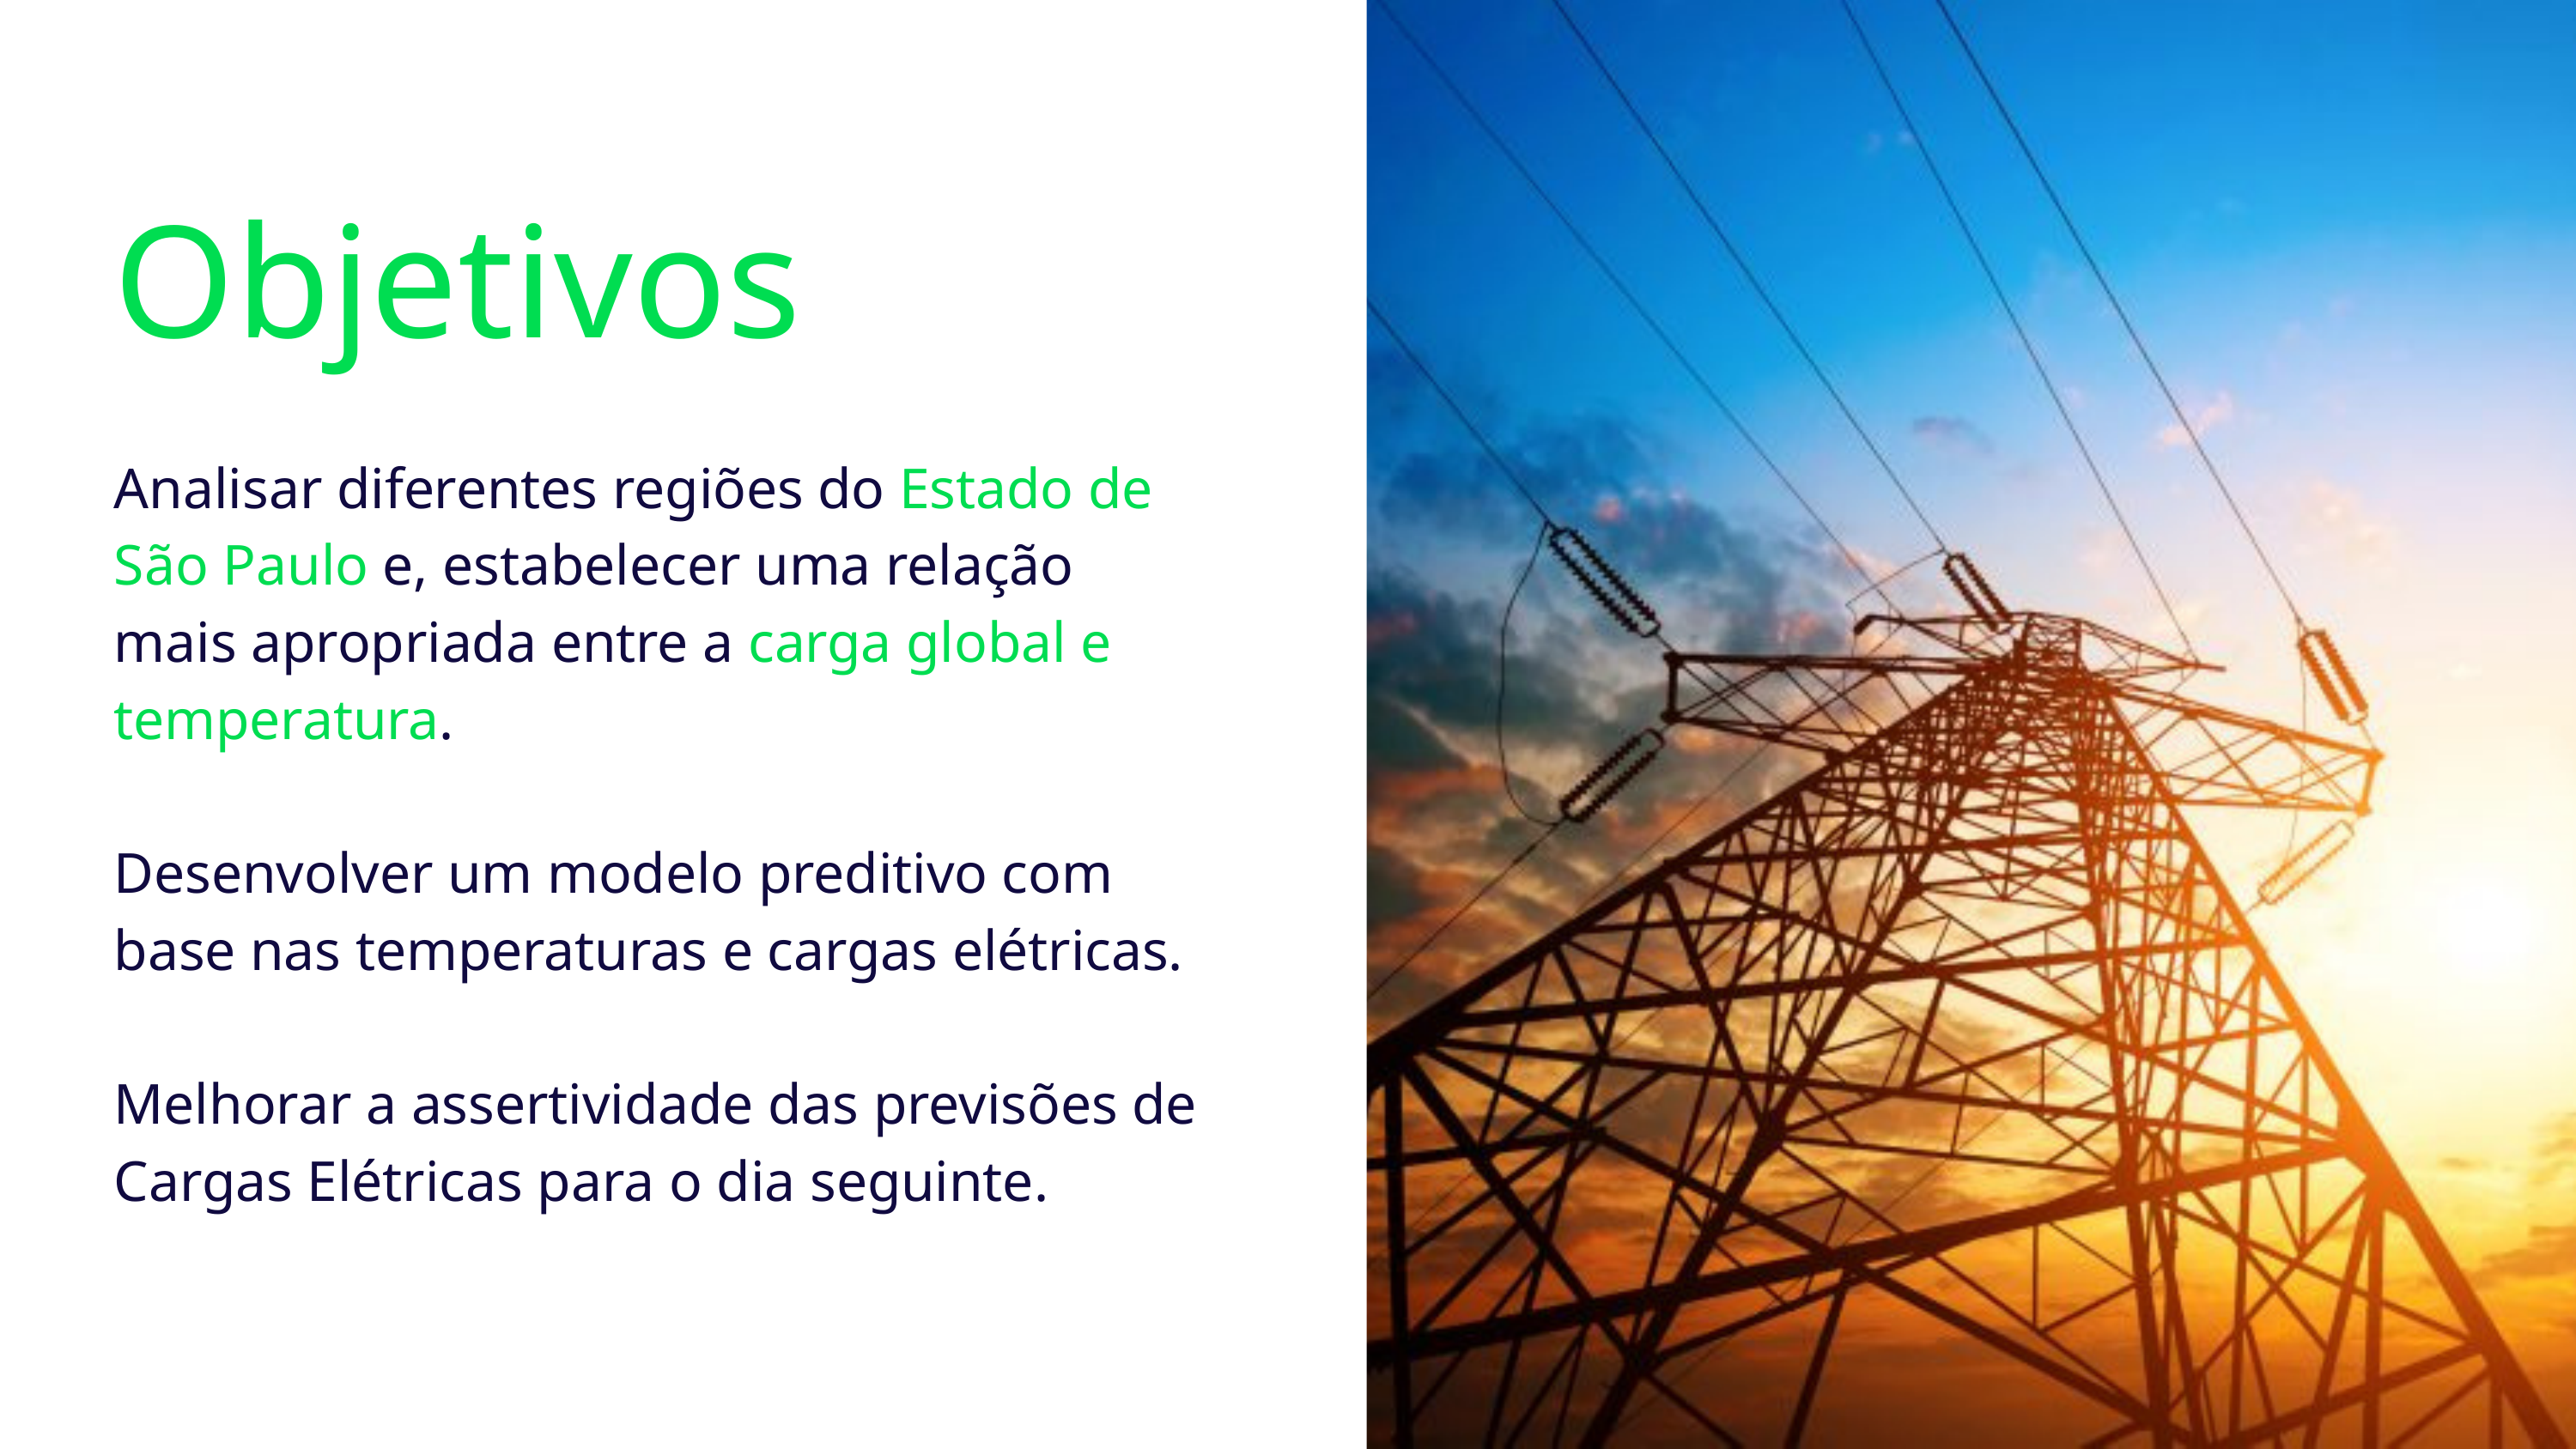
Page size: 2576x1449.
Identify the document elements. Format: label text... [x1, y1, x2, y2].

picture [1366, 0, 2576, 1449]
text_box Analisar diferentes regiões do Estado de São Paulo e, estabelecer uma relação mais apropriada entre a carga global e temperatura. Desenvolver um modelo preditivo com base nas temperaturas e cargas elétricas. Melhorar a assertividade das previsões de Cargas Elétricas para o dia seguinte. [113, 442, 1208, 1367]
text_box Objetivos [113, 197, 1362, 369]
